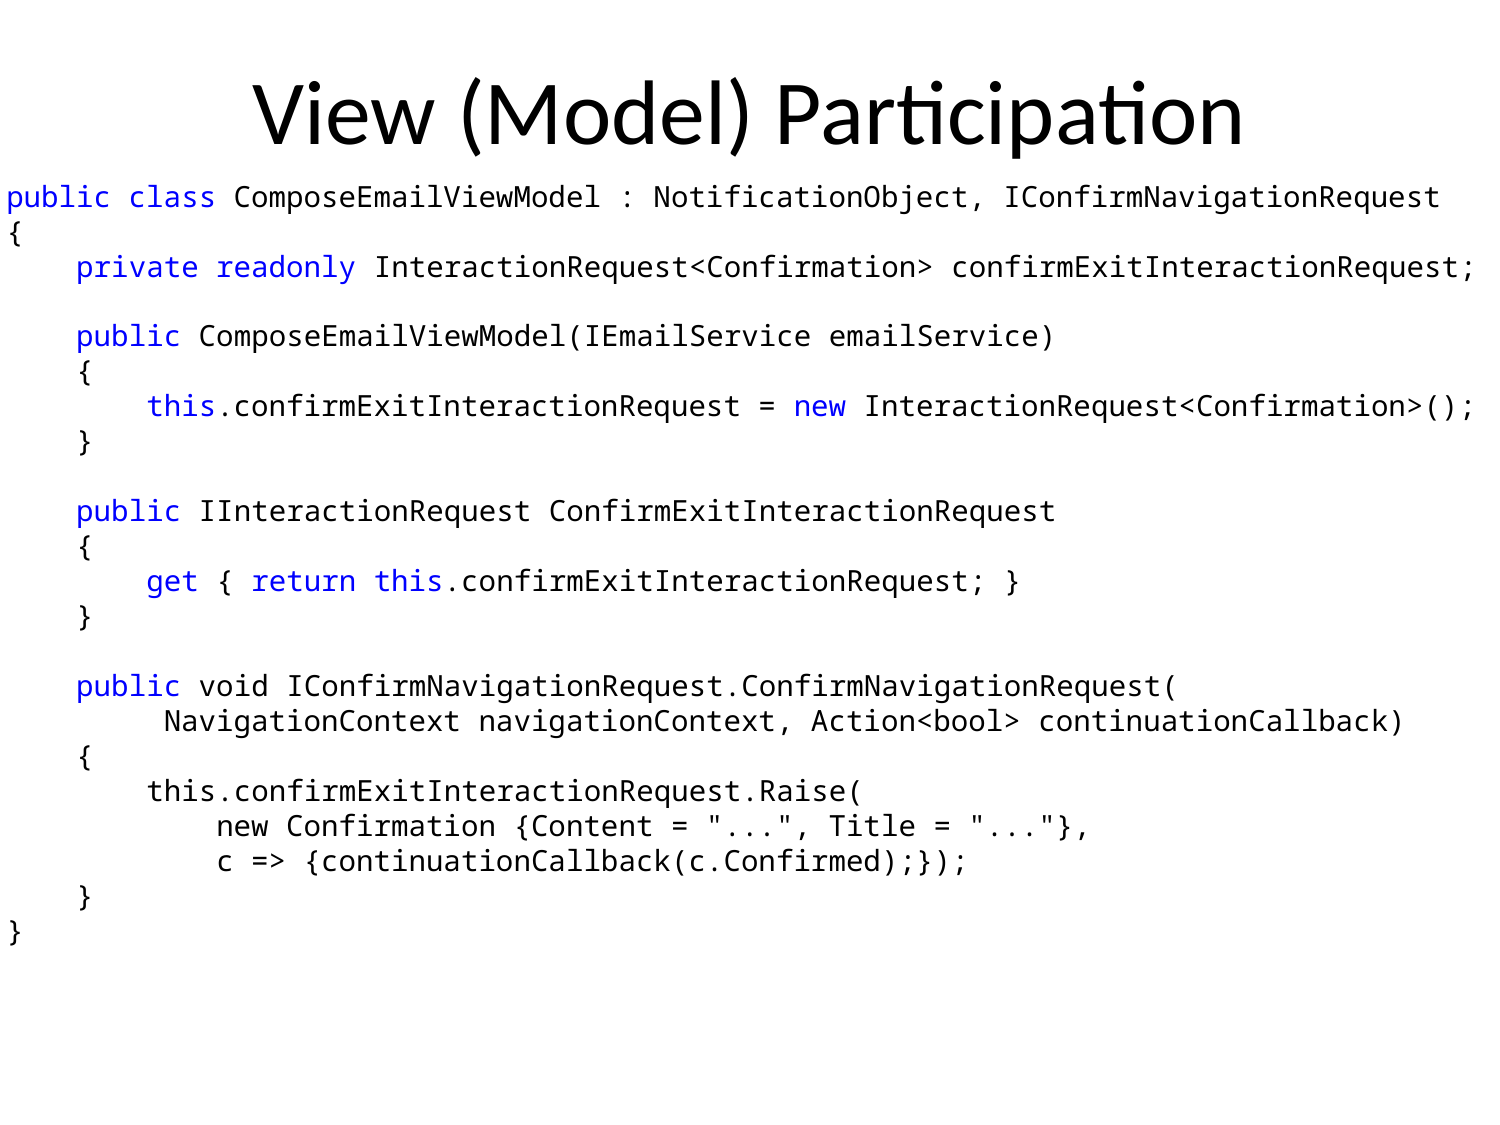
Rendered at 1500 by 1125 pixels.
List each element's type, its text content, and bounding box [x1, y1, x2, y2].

text_box View (Model) Participation [74, 45, 1425, 233]
text_box public class ComposeEmailViewModel : NotificationObject, IConfirmNavigationRequest { private readonly InteractionRequest<Confirmation> confirmExitInteractionRequest; public ComposeEmailViewModel(IEmailService emailService) { this.confirmExitInteractionRequest = new InteractionRequest<Confirmation>(); } public IInteractionRequest ConfirmExitInteractionRequest { get { return this.confirmExitInteractionRequest; } } public void IConfirmNavigationRequest.ConfirmNavigationRequest( NavigationContext navigationContext, Action<bool> continuationCallback) { this.confirmExitInteractionRequest.Raise( new Confirmation {Content = "...", Title = "..."}, c => {continuationCallback(c.Confirmed);}); } } [6, 177, 1494, 948]
